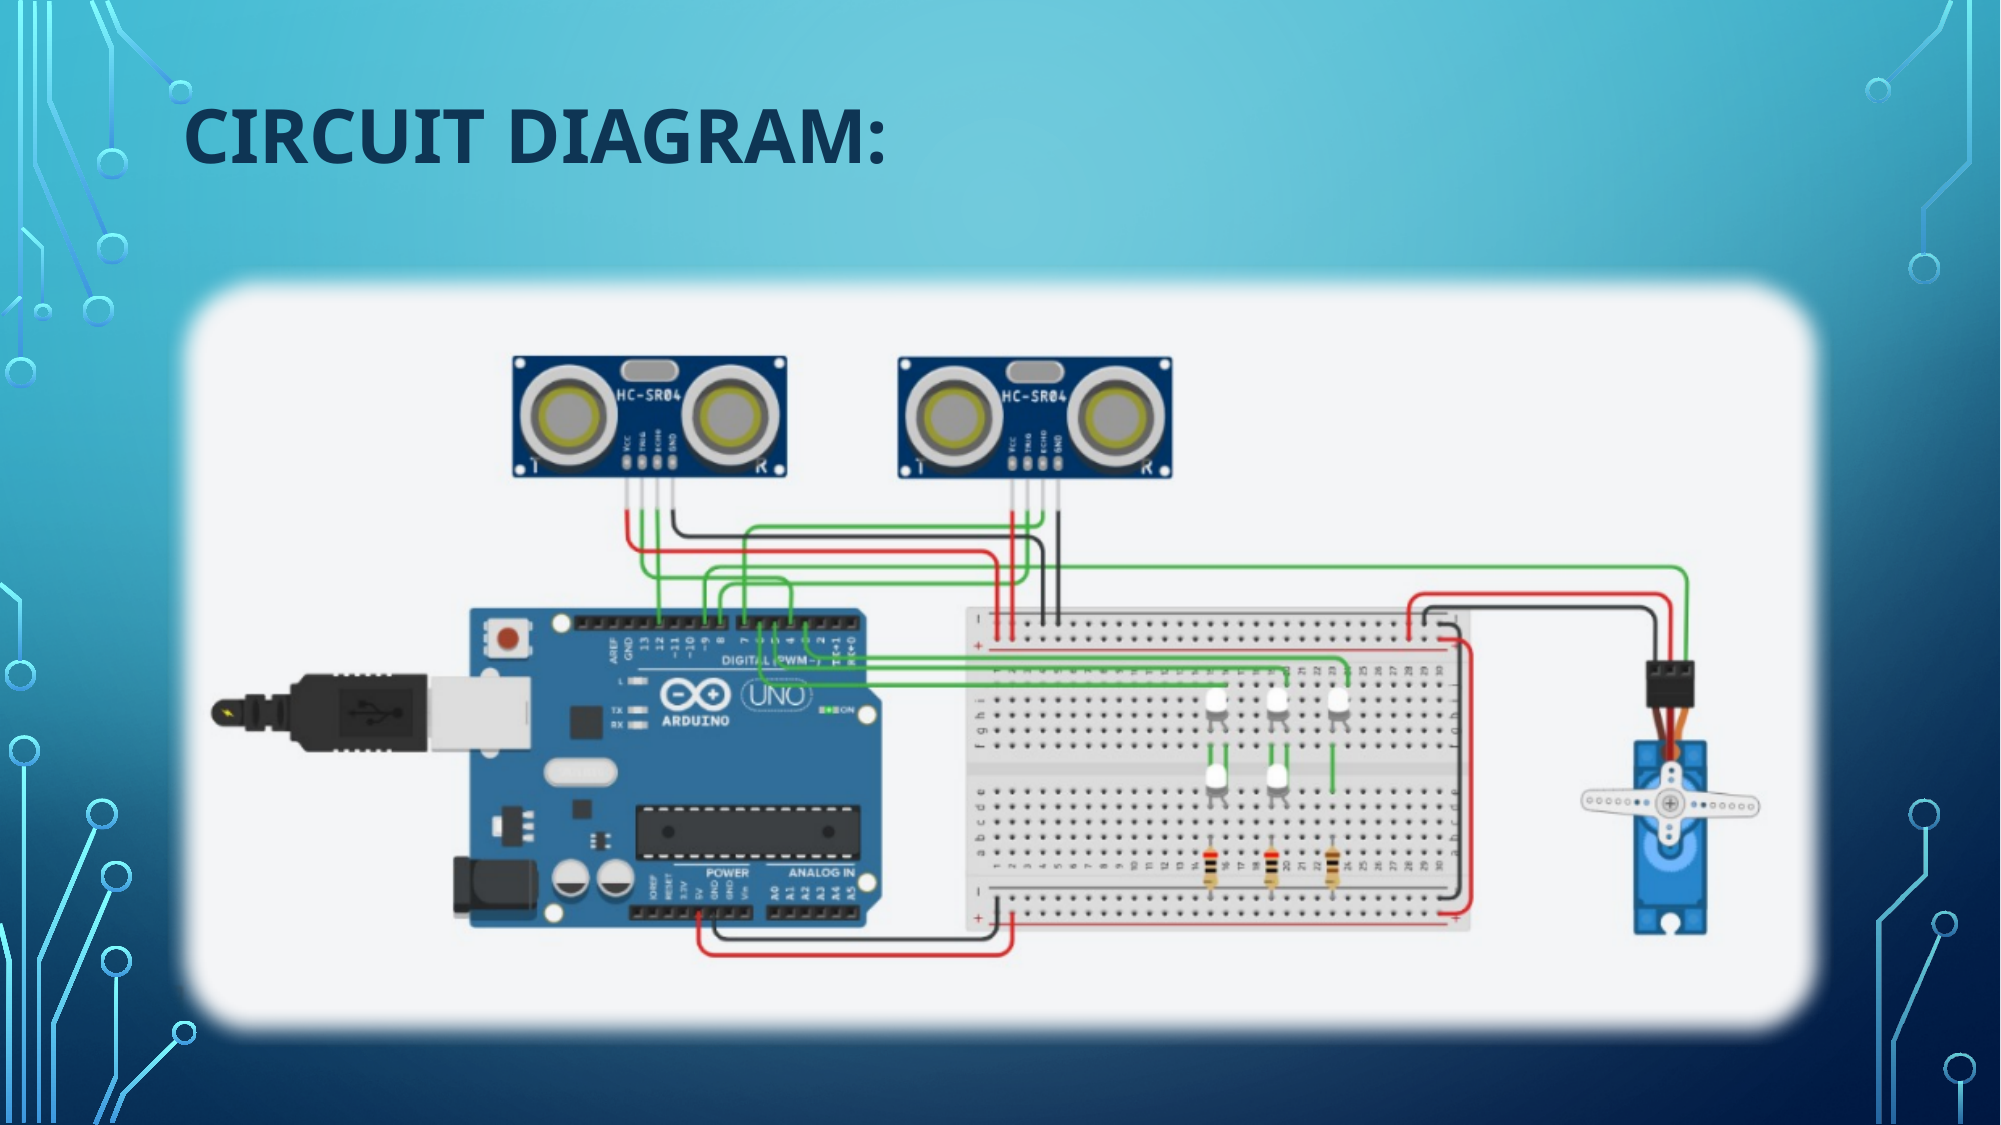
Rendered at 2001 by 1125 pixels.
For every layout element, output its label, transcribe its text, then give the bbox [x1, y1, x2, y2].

title Circuit Diagram: [167, 13, 1793, 265]
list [167, 265, 1833, 1046]
